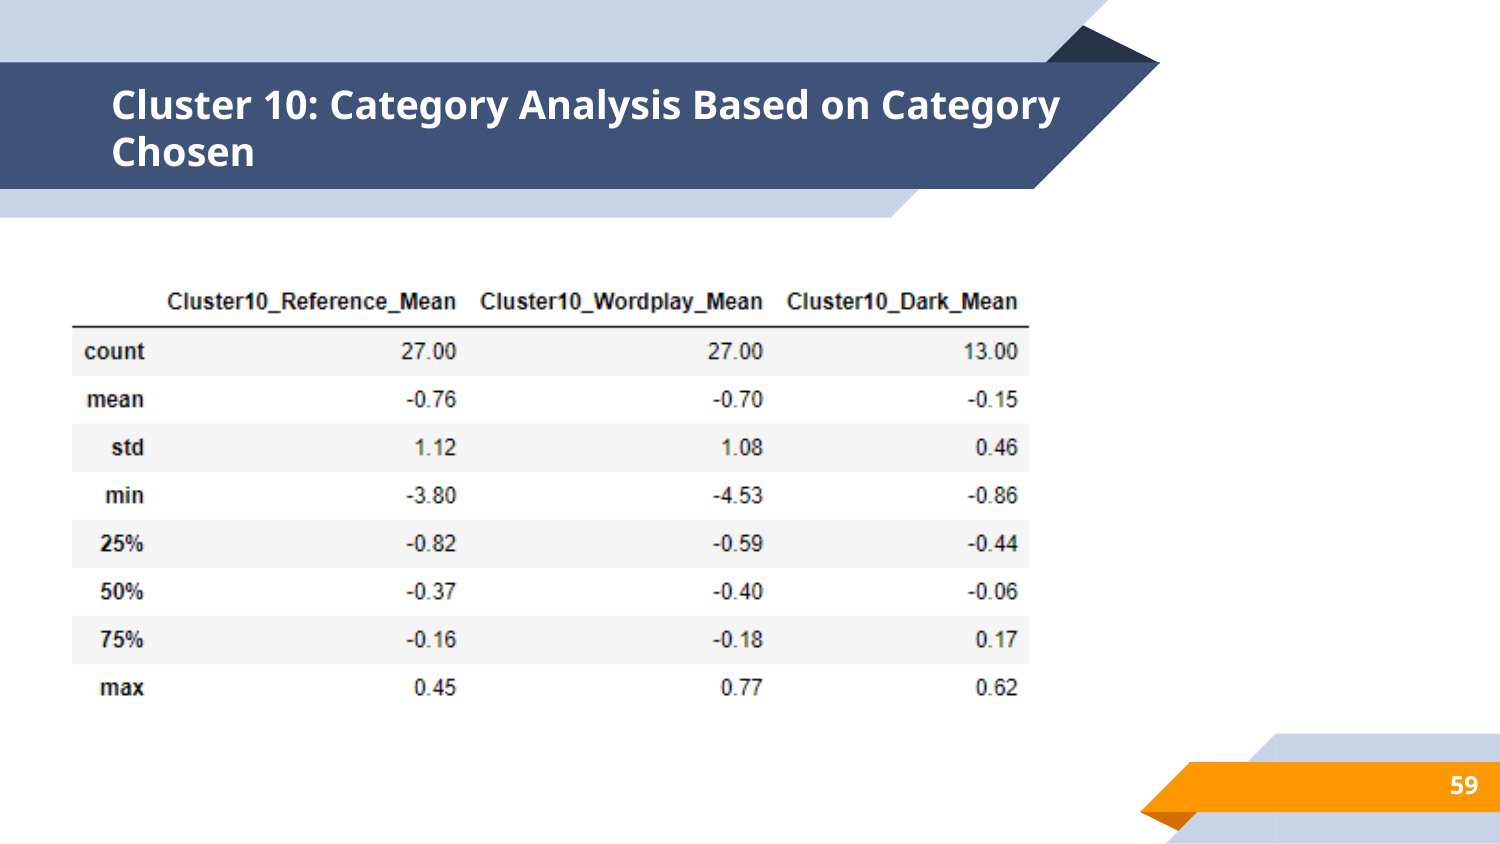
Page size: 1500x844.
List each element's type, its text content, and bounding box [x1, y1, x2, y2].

picture [69, 281, 1035, 718]
title Cluster 10: Category Analysis Based on Category Chosen [96, 64, 1148, 190]
slide_number 59 [1249, 760, 1494, 813]
